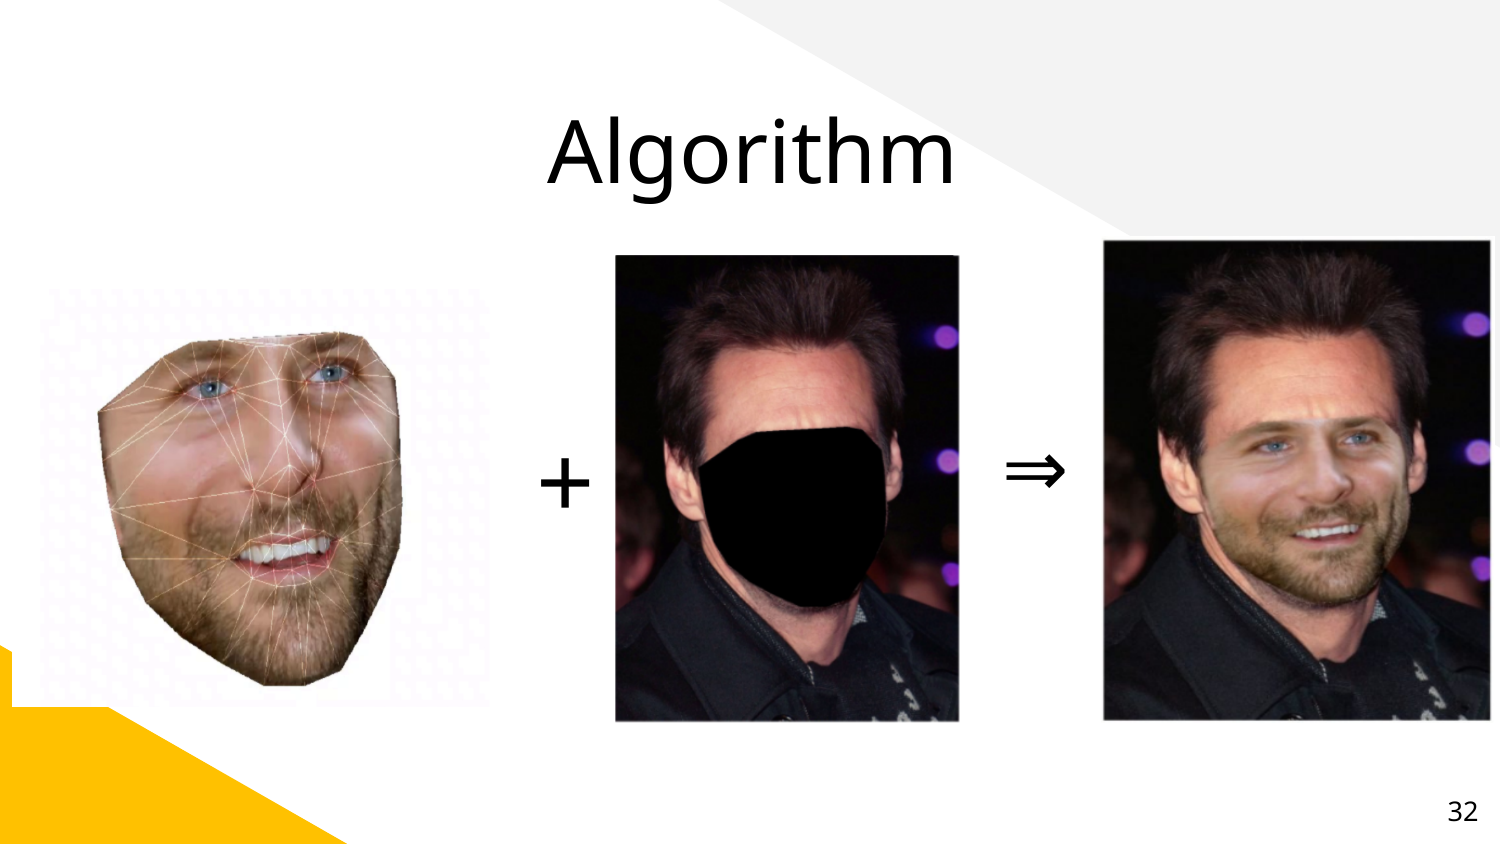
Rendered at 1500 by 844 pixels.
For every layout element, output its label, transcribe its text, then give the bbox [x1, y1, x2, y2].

picture [615, 255, 963, 726]
picture [1101, 236, 1496, 723]
slide_number ‹#› [1403, 779, 1494, 844]
picture [12, 281, 496, 708]
title Algorithm [88, 80, 1418, 175]
text_box ⇒ [987, 402, 1065, 623]
text_box + [499, 402, 610, 556]
